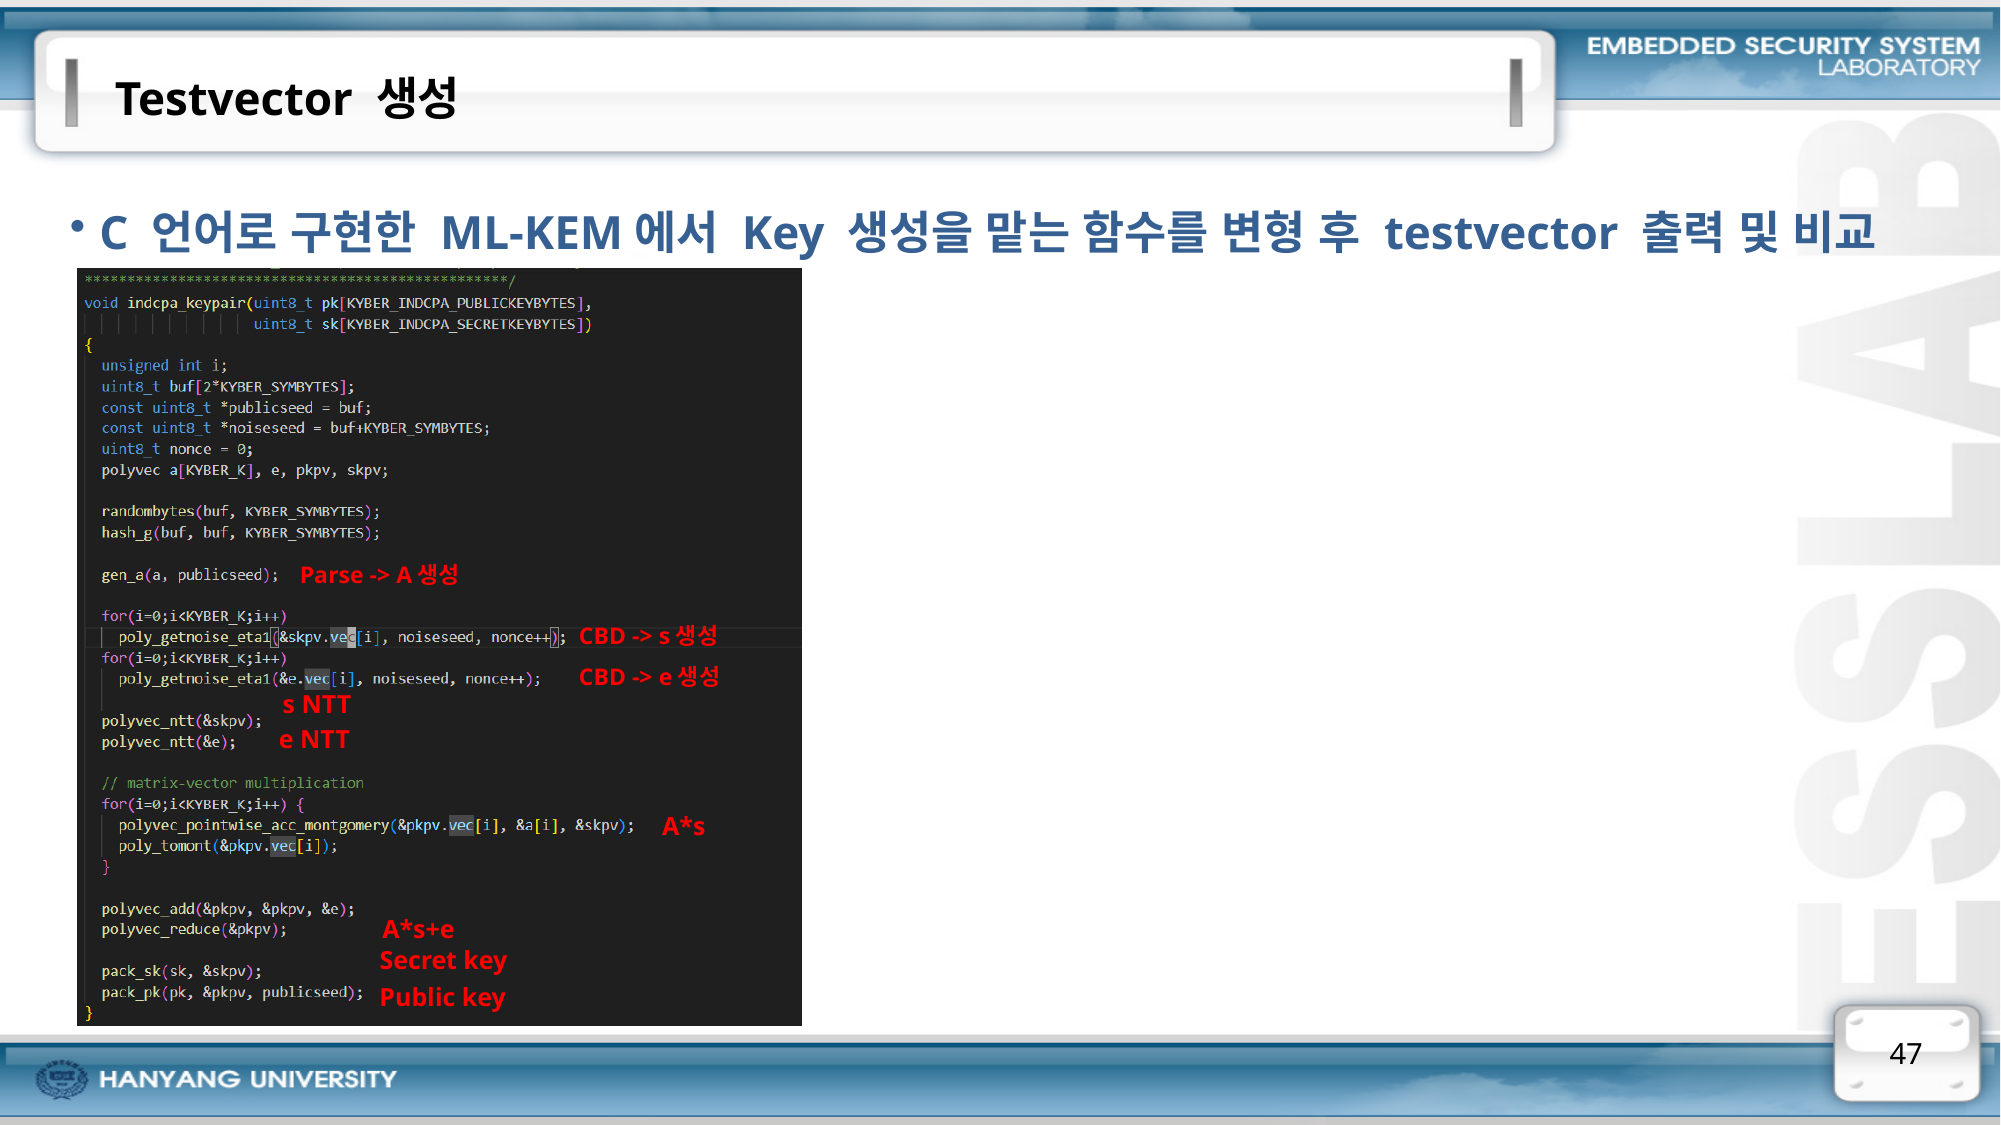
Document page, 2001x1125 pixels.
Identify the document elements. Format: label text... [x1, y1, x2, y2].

slide_number 47 [1833, 1027, 1980, 1107]
title Testvector 생성 [99, 45, 1505, 149]
picture [0, 0, 2001, 1125]
list C 언어로 구현한 ML-KEM에서 Key 생성을 맡는 함수를 변형 후 testvector 출력 및 비교 [54, 196, 1946, 1012]
